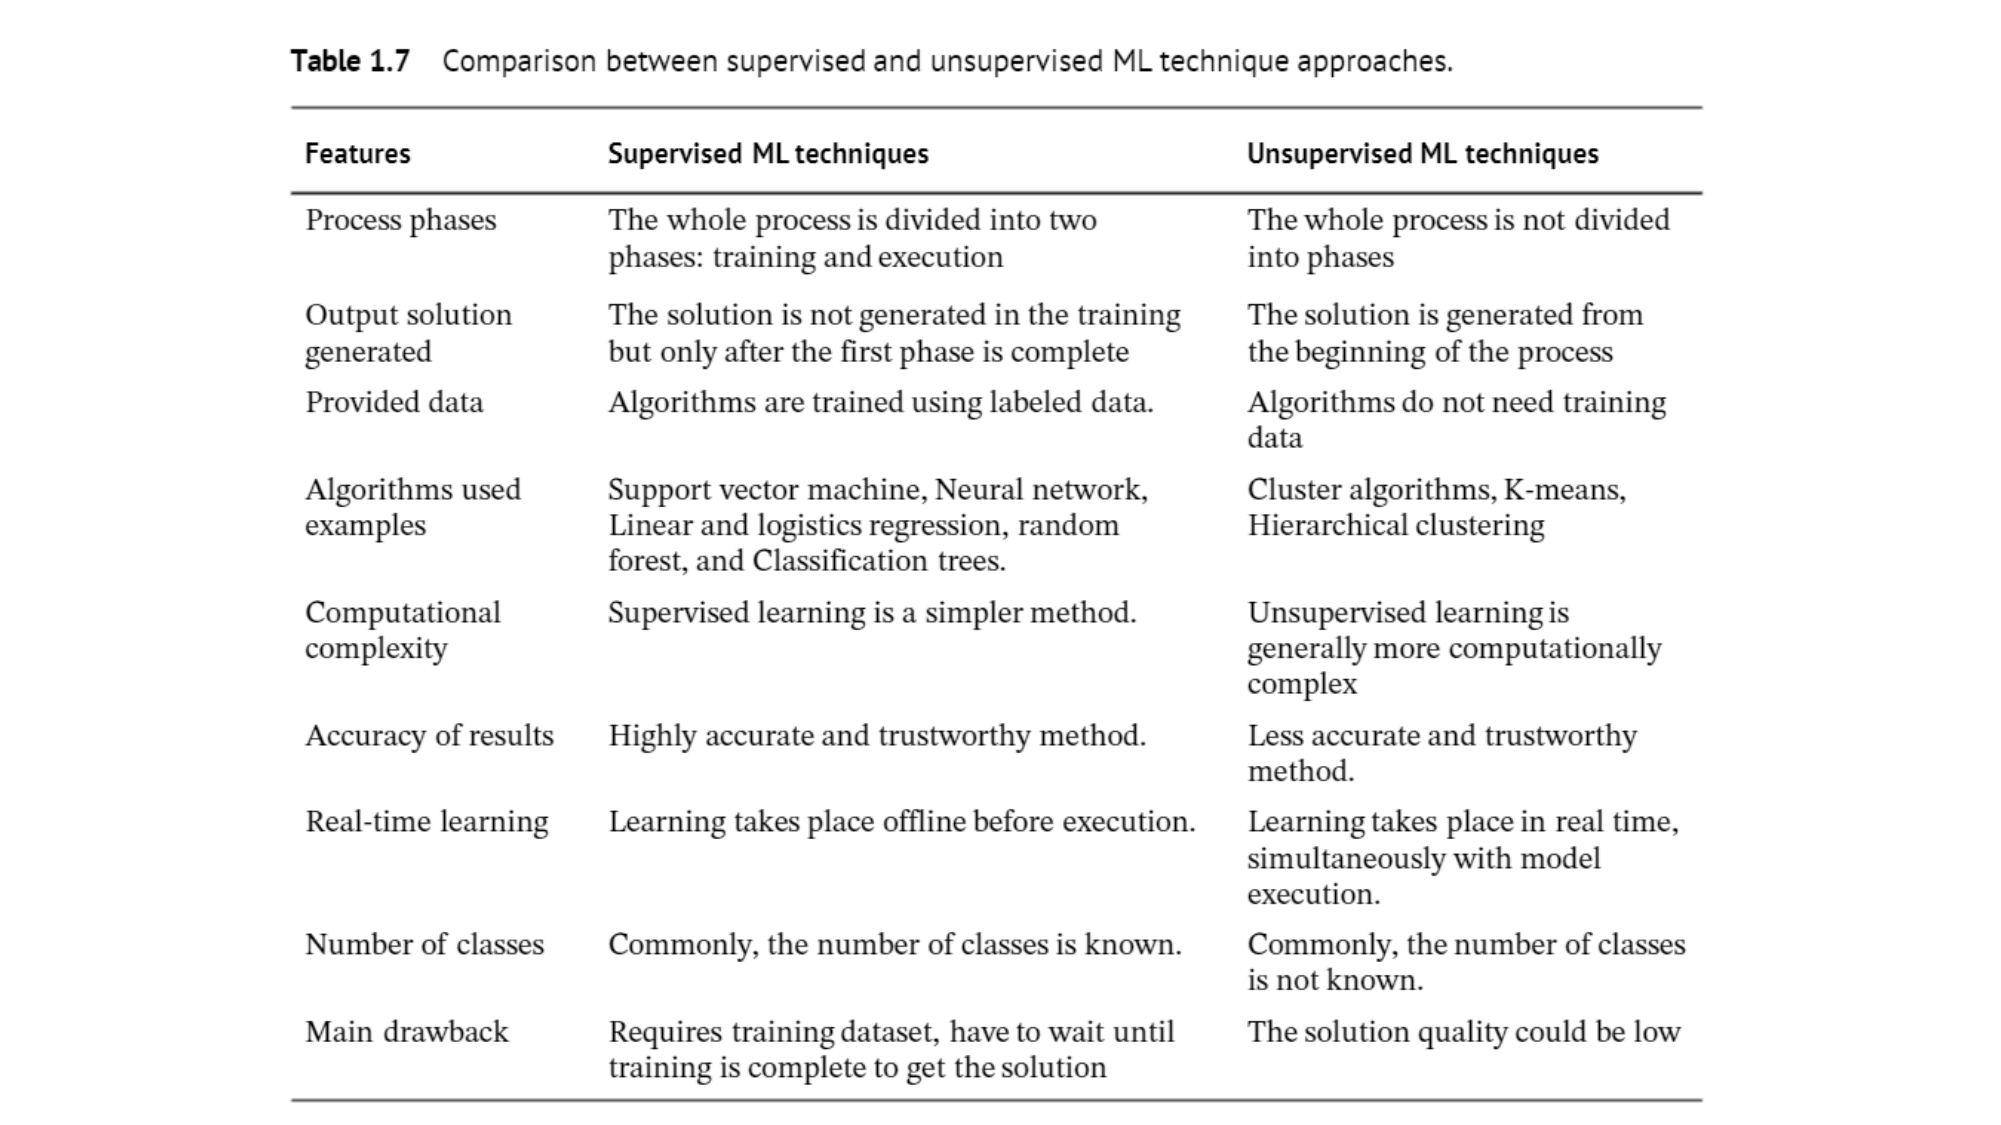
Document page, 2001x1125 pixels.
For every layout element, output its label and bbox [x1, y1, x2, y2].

picture [278, 36, 1722, 1125]
